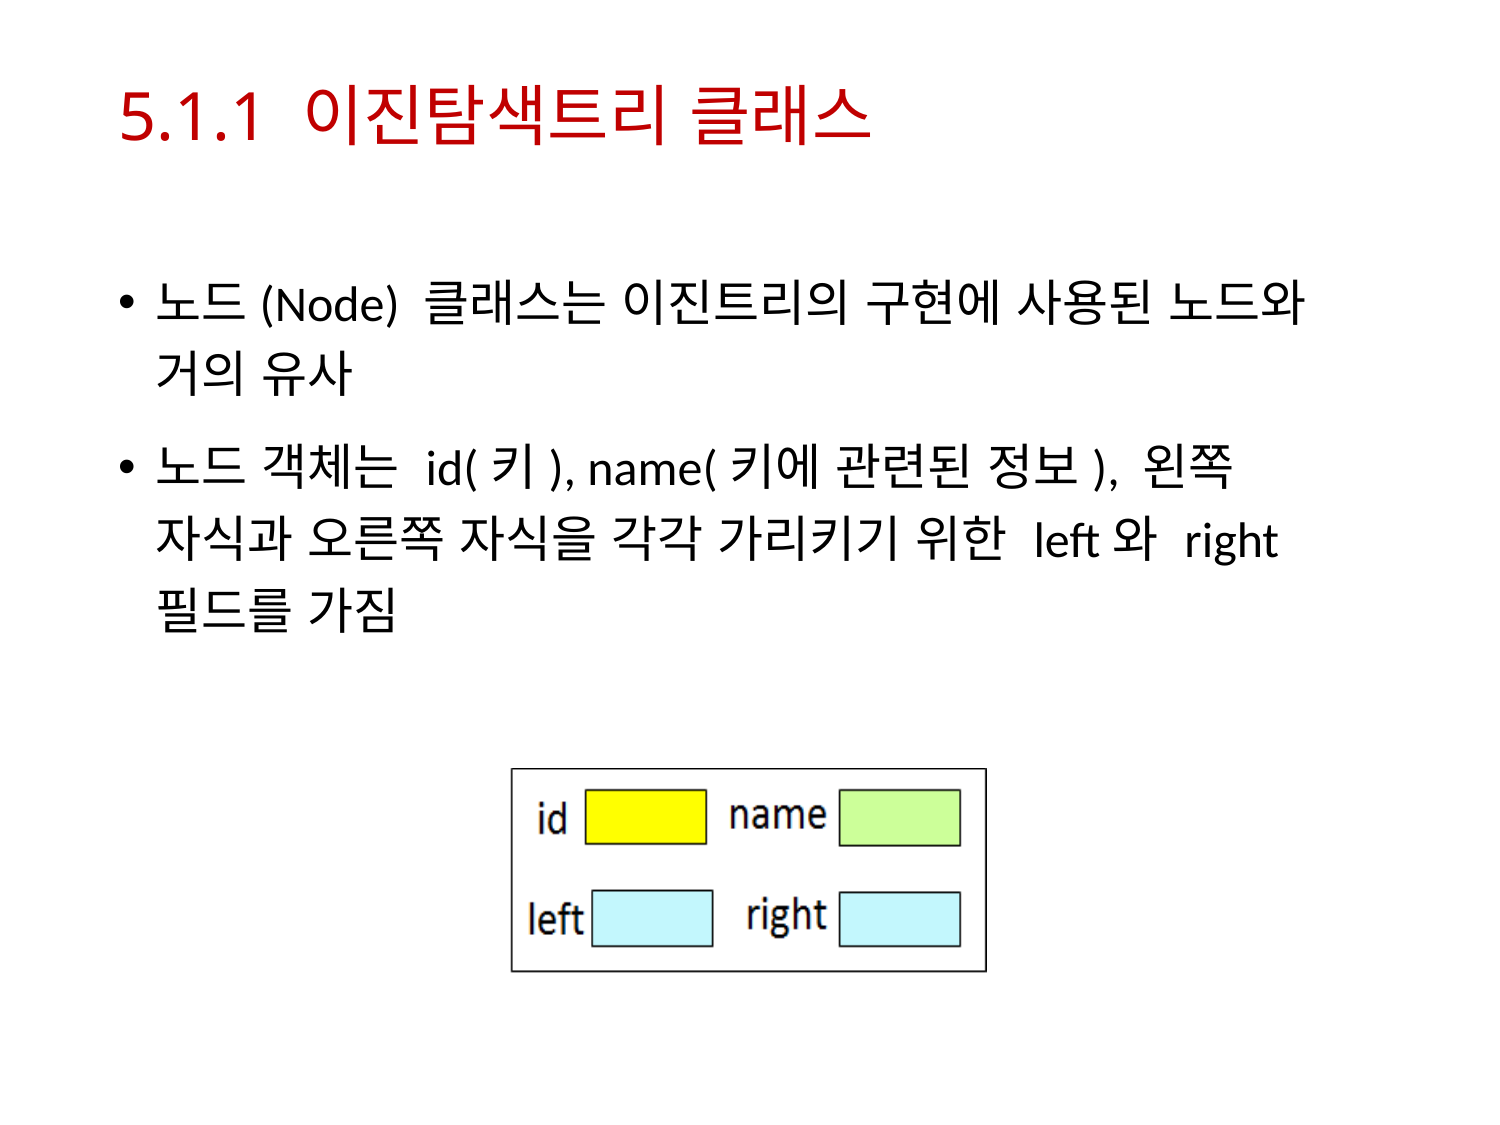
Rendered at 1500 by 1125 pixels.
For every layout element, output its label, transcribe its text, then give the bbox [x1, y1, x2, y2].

list 노드(Node) 클래스는 이진트리의 구현에 사용된 노드와 거의 유사 노드 객체는 id(키), name(키에 관련된 정보), 왼쪽 자식과 오른쪽 자식을 각각 가리키기 위한 left와 right 필드를 가짐 [103, 251, 1397, 752]
picture [500, 768, 987, 978]
title 5.1.1 이진탐색트리 클래스 [103, 77, 1397, 160]
